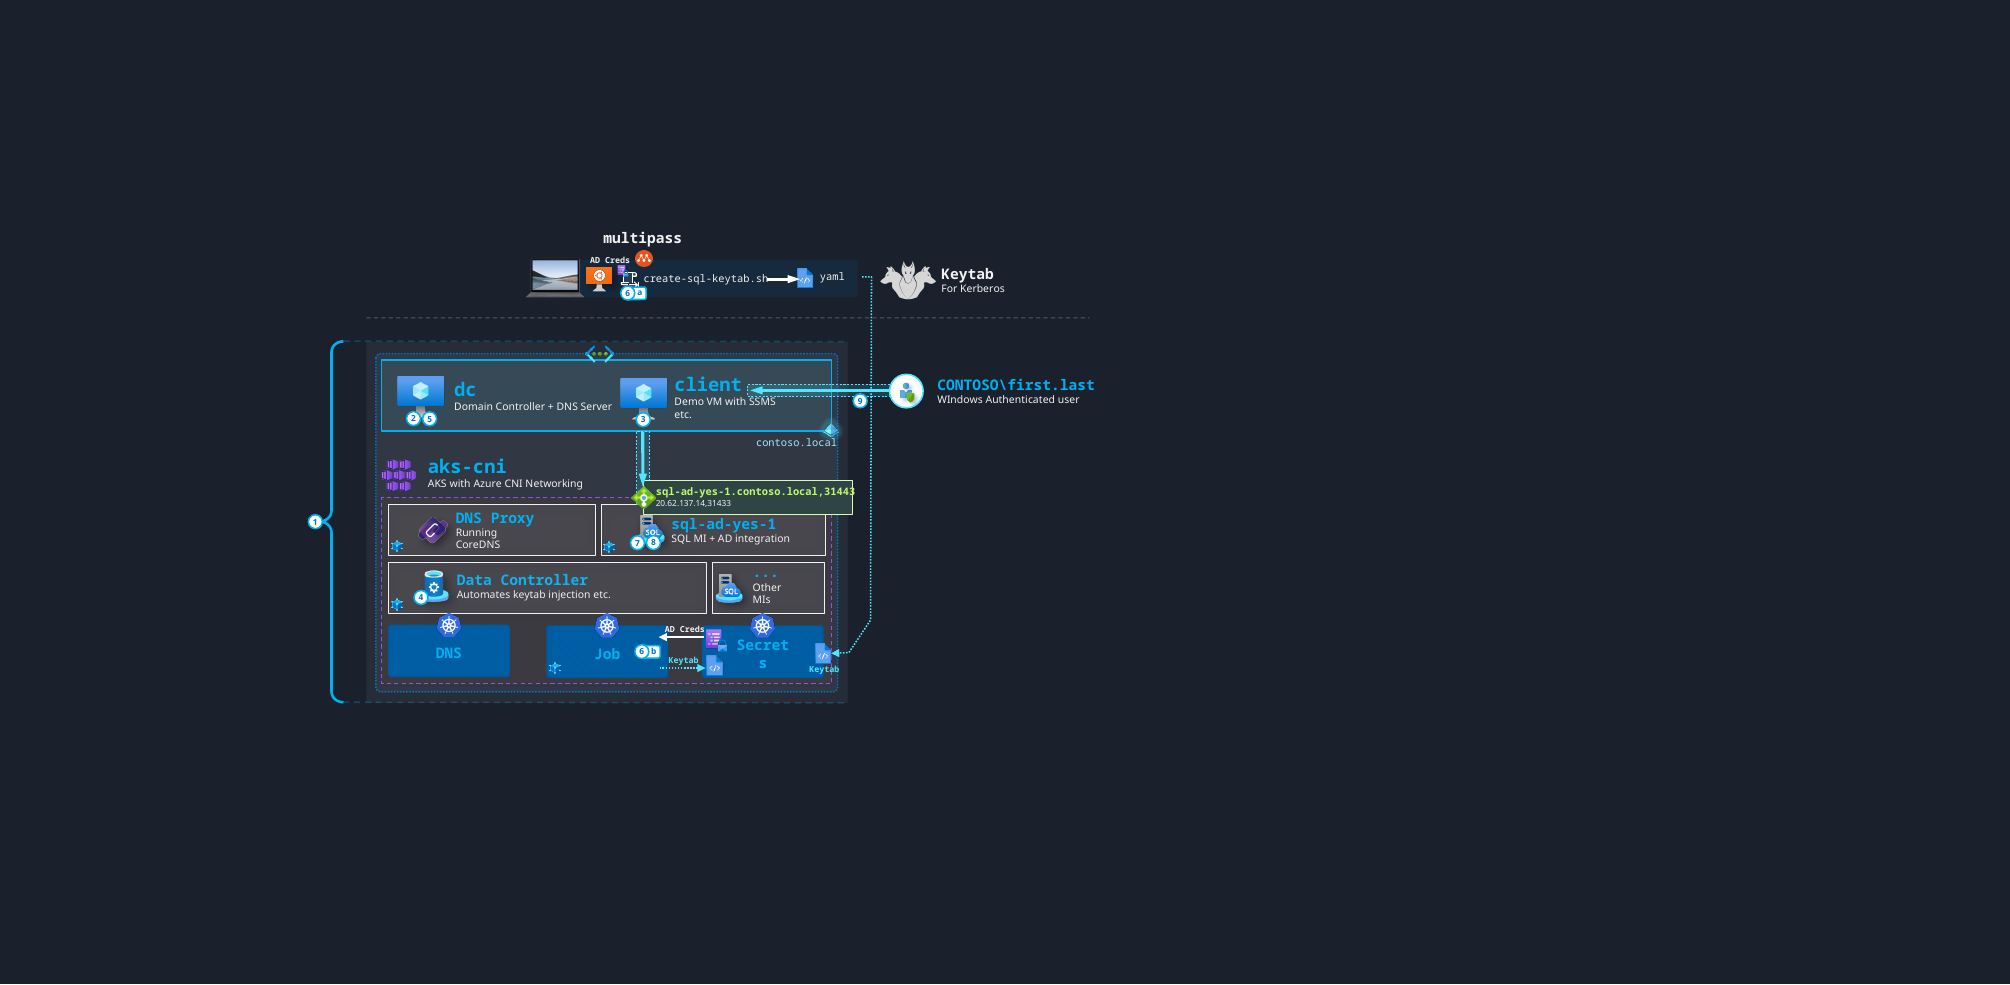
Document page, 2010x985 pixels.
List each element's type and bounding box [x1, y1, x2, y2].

text_box [293, 215, 1139, 735]
